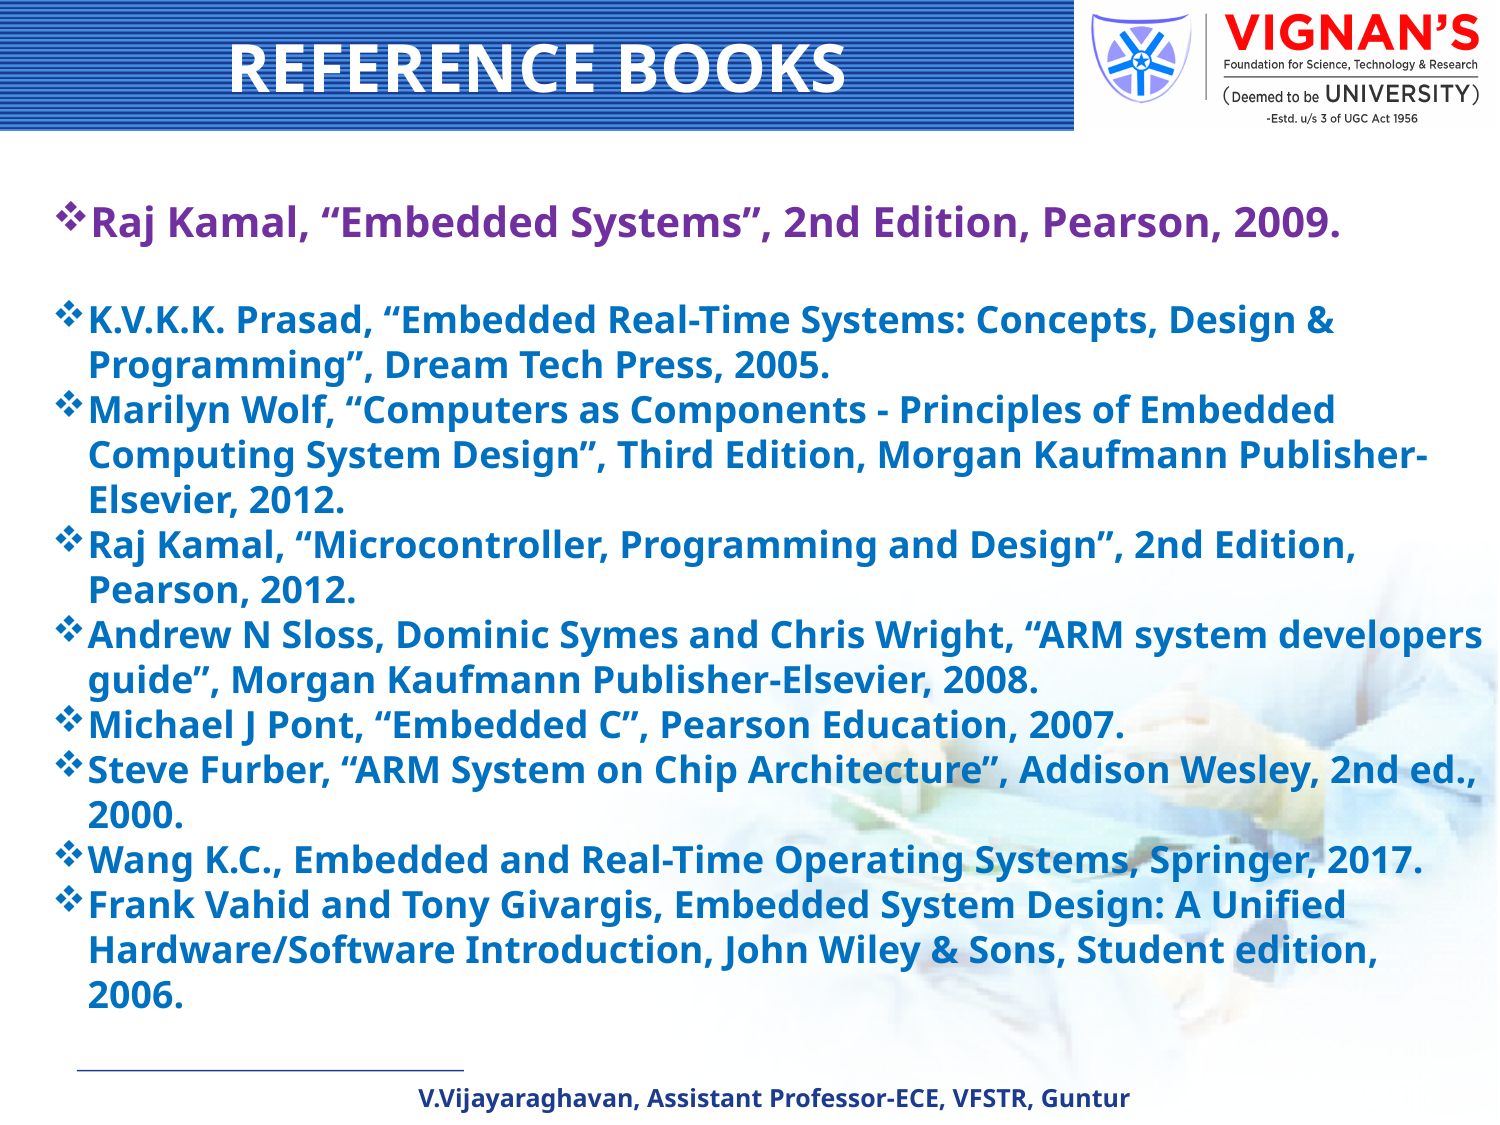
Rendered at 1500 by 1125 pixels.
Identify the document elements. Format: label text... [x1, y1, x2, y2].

picture [464, 1063, 1498, 1123]
text_box REFERENCE BOOKS [0, 20, 1069, 113]
text_box Raj Kamal, “Embedded Systems”, 2nd Edition, Pearson, 2009. K.V.K.K. Prasad, “Embedded Real-Time Systems: Concepts, Design & Programming”, Dream Tech Press, 2005. Marilyn Wolf, “Computers as Components - Principles of Embedded Computing System Design”, Third Edition, Morgan Kaufmann Publisher-Elsevier, 2012. Raj Kamal, “Microcontroller, Programming and Design”, 2nd Edition, Pearson, 2012. Andrew N Sloss, Dominic Symes and Chris Wright, “ARM system developers guide”, Morgan Kaufmann Publisher-Elsevier, 2008. Michael J Pont, “Embedded C”, Pearson Education, 2007. Steve Furber, “ARM System on Chip Architecture”, Addison Wesley, 2nd ed., 2000. Wang K.C., Embedded and Real-Time Operating Systems, Springer, 2017. Frank Vahid and Tony Givargis, Embedded System Design: A Unified Hardware/Software Introduction, John Wiley & Sons, Student edition, 2006. [37, 149, 1500, 1063]
text_box V.Vijayaraghavan, Assistant Professor-ECE, VFSTR, Guntur [87, 1074, 1463, 1120]
picture [0, 0, 1500, 134]
